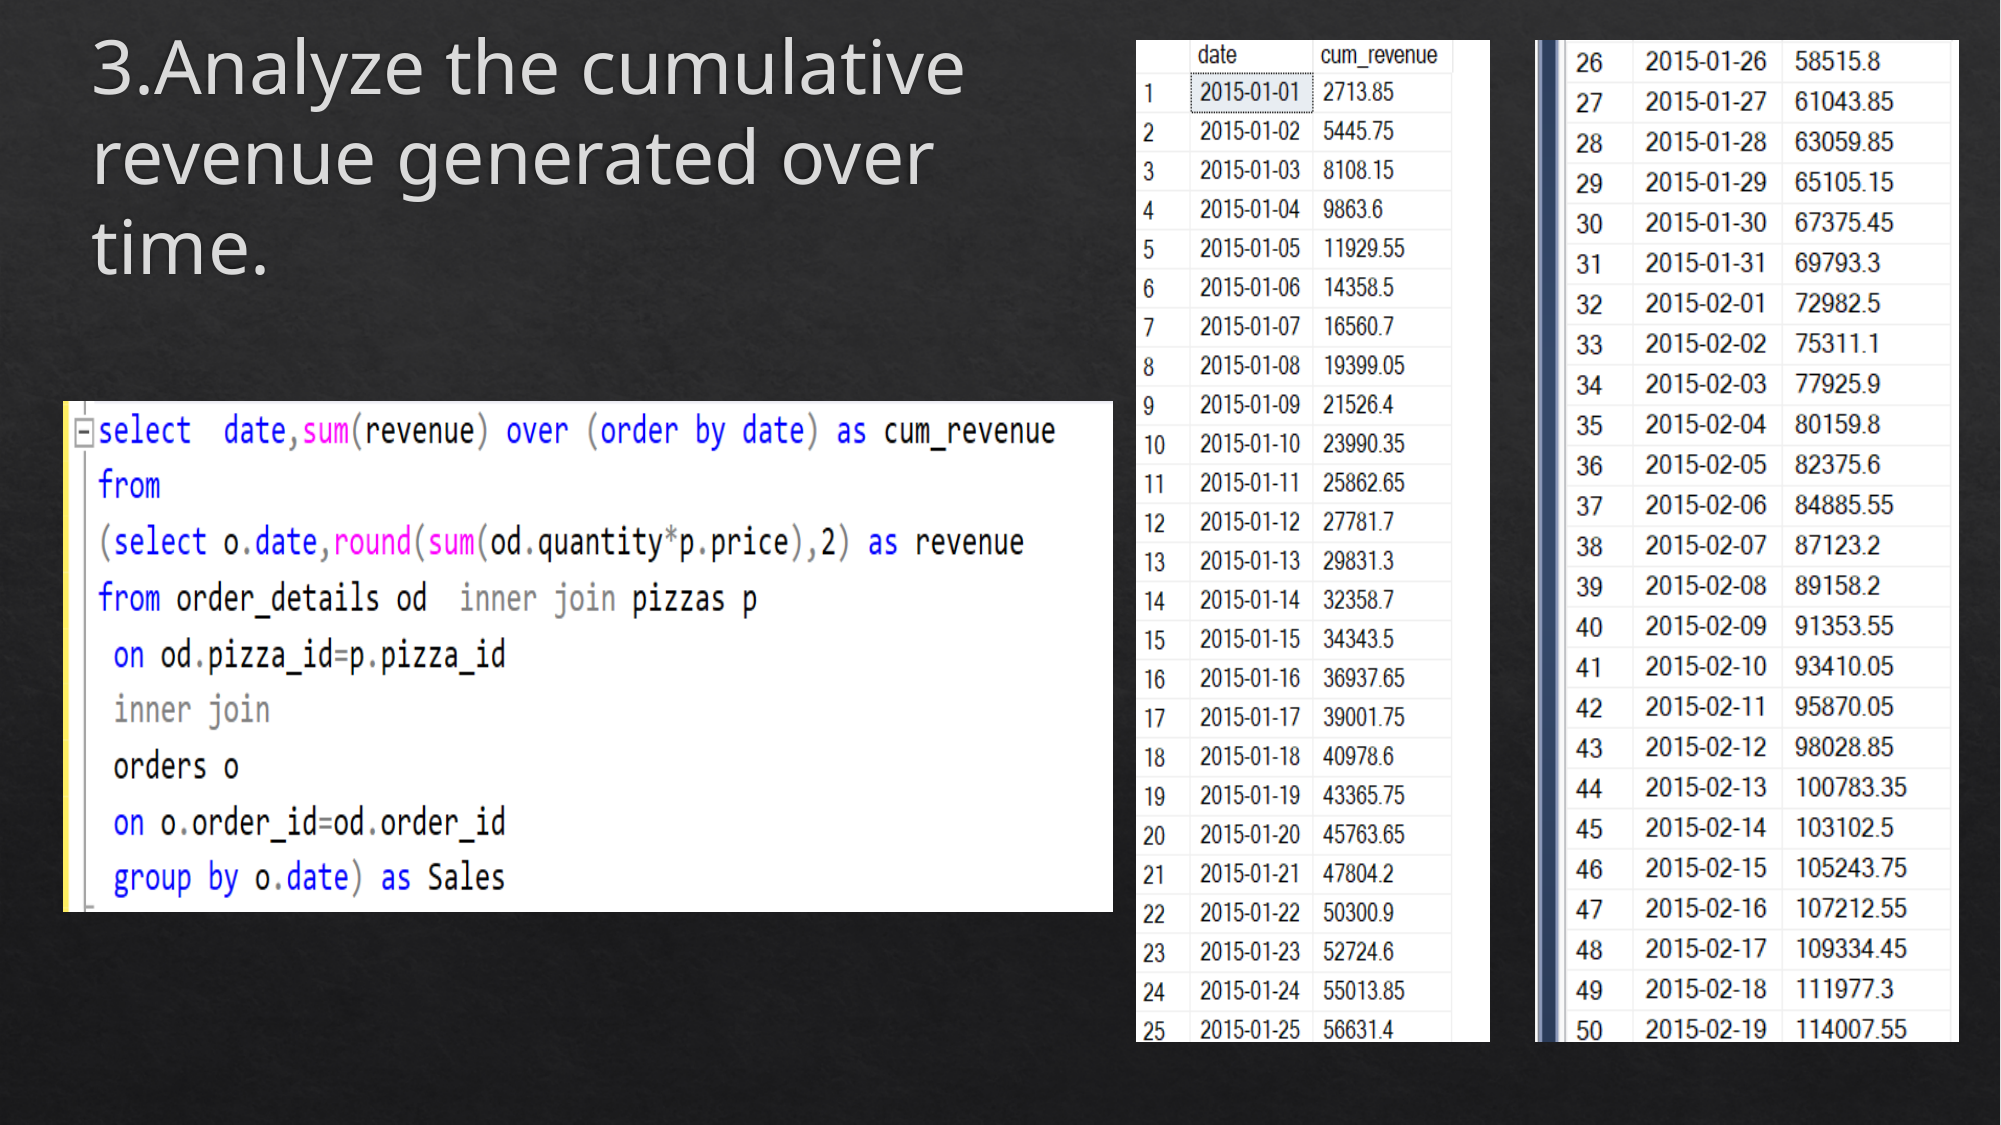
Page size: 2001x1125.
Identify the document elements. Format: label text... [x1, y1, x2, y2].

picture [1136, 39, 1490, 1043]
picture [1535, 39, 1959, 1043]
title 3.Analyze the cumulative revenue generated over time. [76, 105, 1080, 298]
picture [63, 401, 1114, 912]
